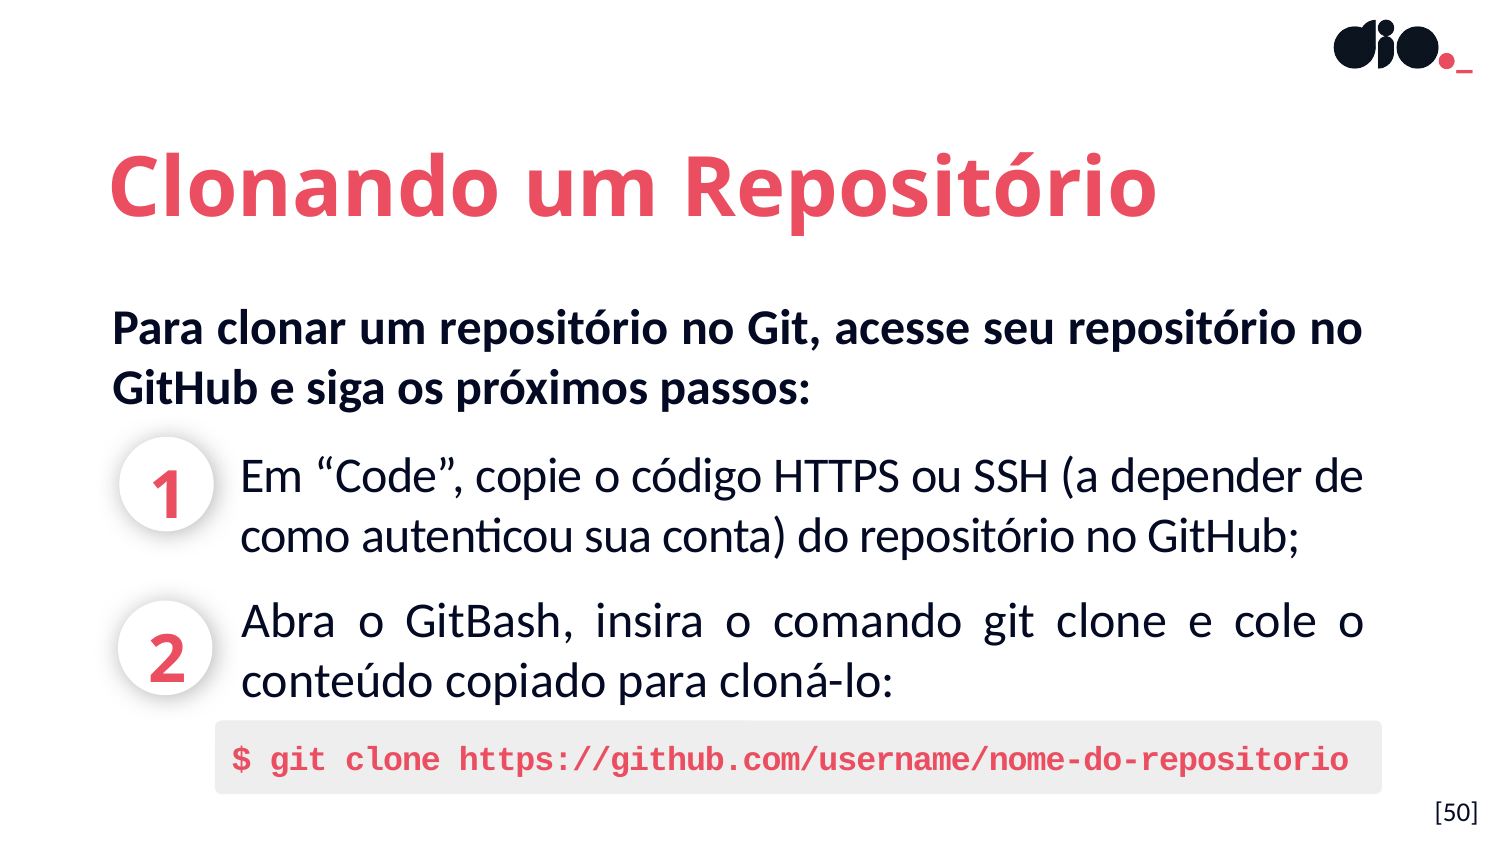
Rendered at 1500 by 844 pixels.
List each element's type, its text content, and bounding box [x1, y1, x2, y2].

text_box Para clonar um repositório no Git, acesse seu repositório no GitHub e siga os próximos passos: [85, 287, 1380, 423]
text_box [117, 600, 213, 696]
text_box Clonando um Repositório [92, 106, 1322, 245]
text_box $ git clone https://github.com/username/nome-do-repositorio [212, 718, 1385, 797]
text_box Abra o GitBash, insira o comando git clone e cole o conteúdo copiado para cloná-lo: [217, 607, 1381, 688]
slide_number [50] [1403, 779, 1494, 844]
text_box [118, 436, 214, 532]
text_box Em “Code”, copie o código HTTPS ou SSH (a depender de como autenticou sua conta) do repositório no GitHub; [212, 462, 1380, 543]
picture [1333, 19, 1473, 74]
